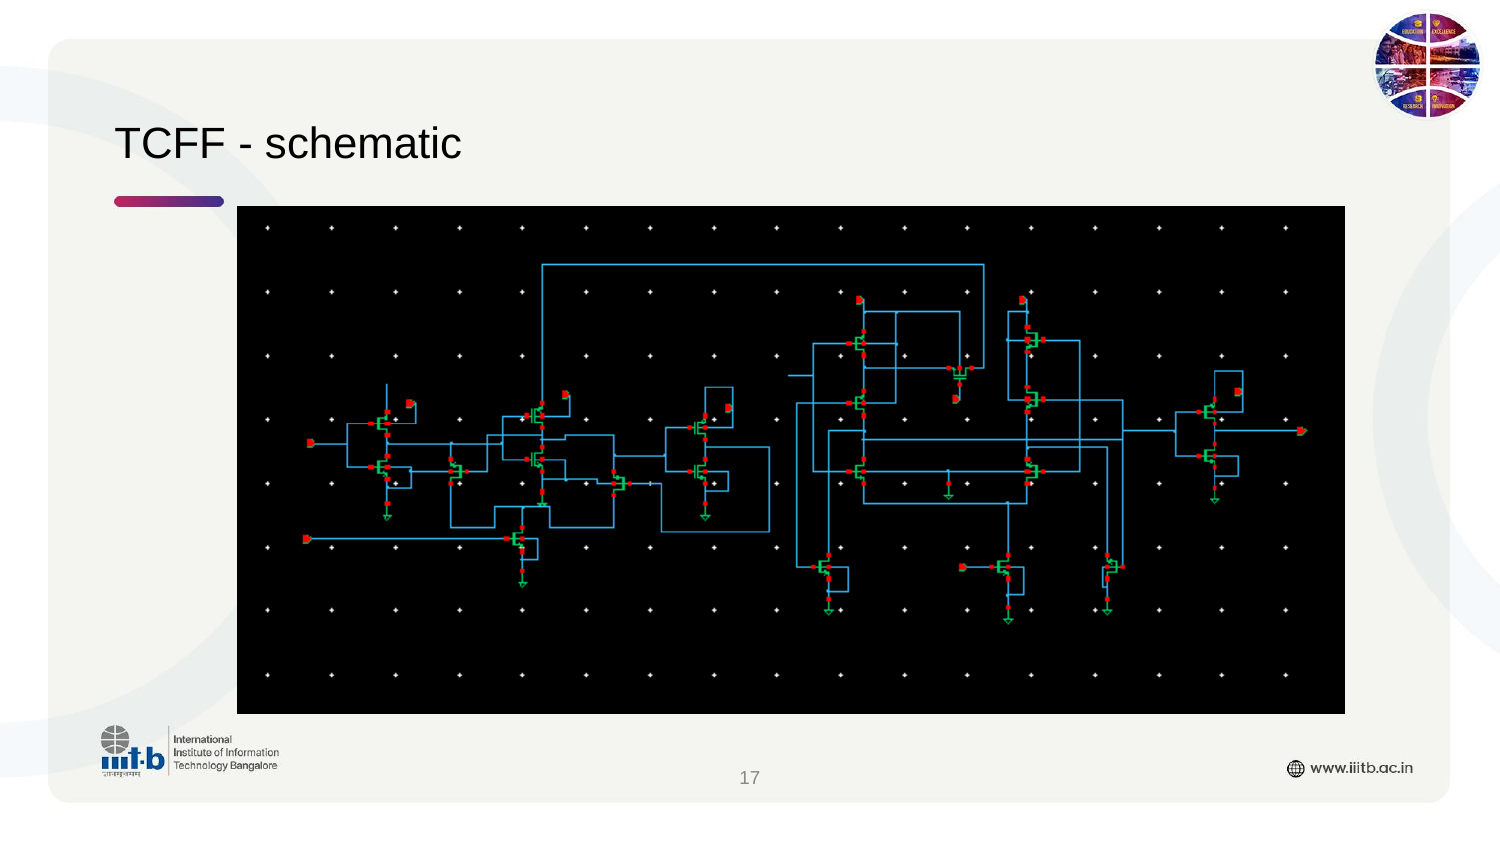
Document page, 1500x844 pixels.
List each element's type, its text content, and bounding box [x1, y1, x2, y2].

picture [0, 0, 1500, 844]
title TCFF - schematic [103, 91, 1397, 198]
slide_number ‹#› [715, 754, 785, 799]
